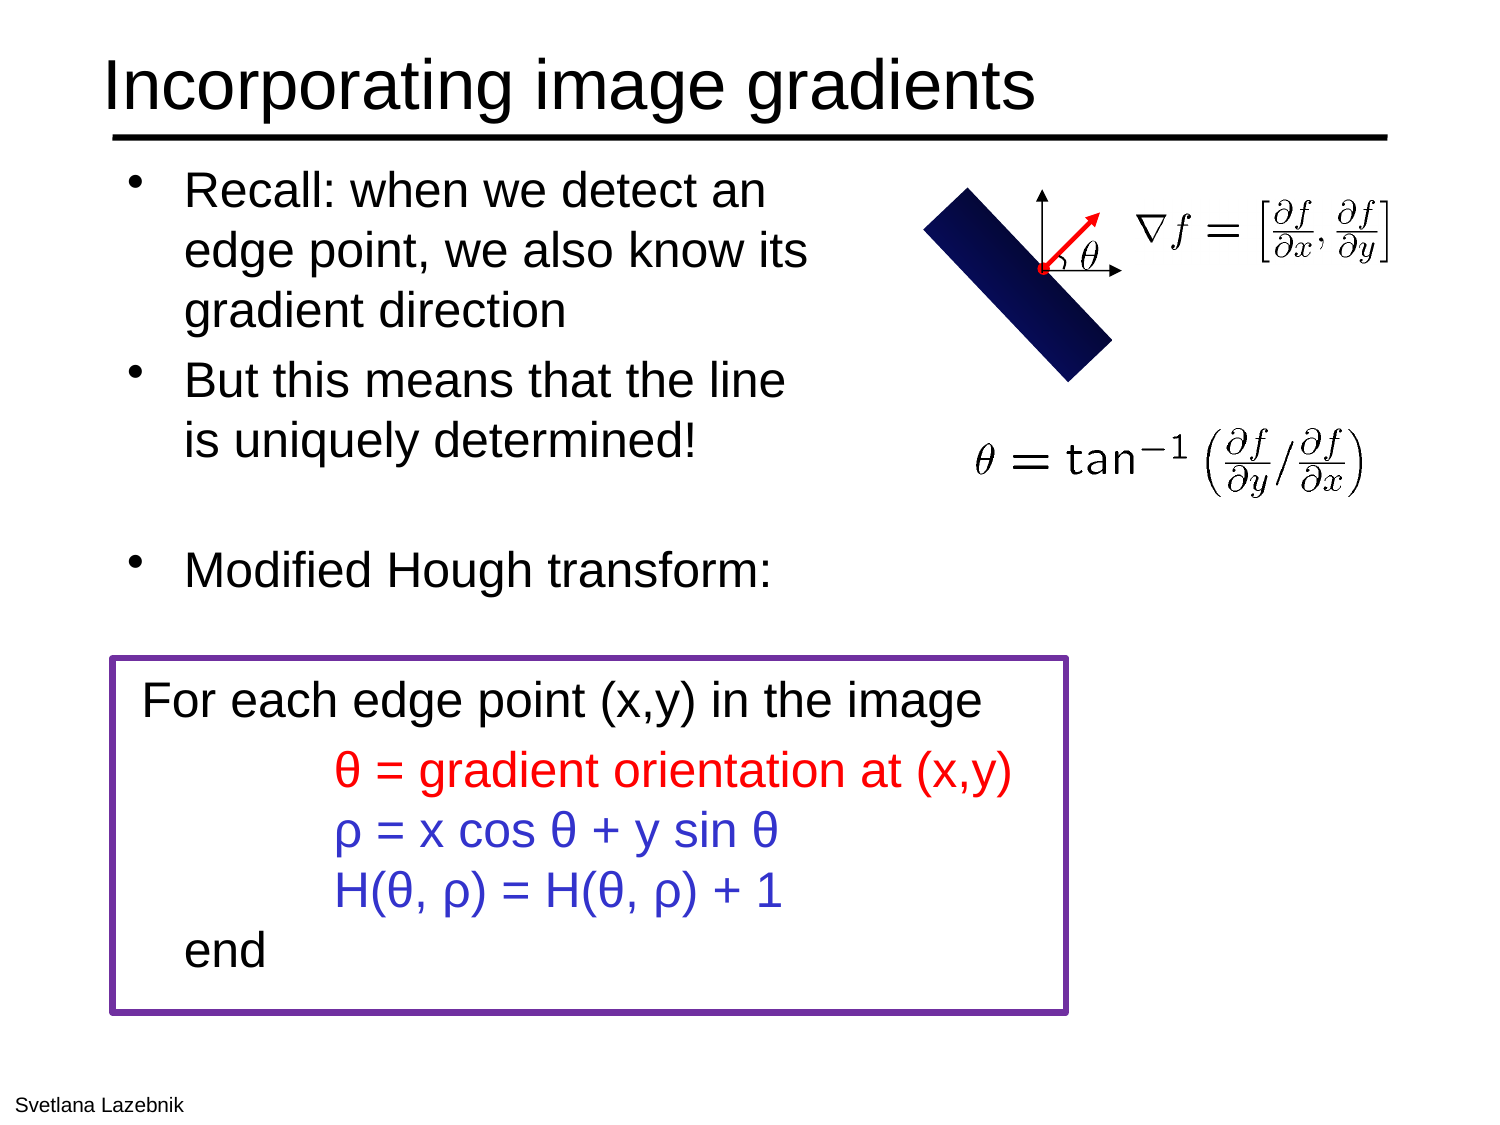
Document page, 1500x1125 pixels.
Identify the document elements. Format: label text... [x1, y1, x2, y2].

text_box [923, 187, 1113, 383]
text_box Svetlana Lazebnik [0, 1084, 300, 1124]
text_box [112, 658, 1066, 1013]
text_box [1037, 189, 1388, 276]
list Recall: when we detect an edge point, we also know its gradient direction But this means that the line is uniquely determined! Modified Hough transform: For each edge point (x,y) in the image θ = gradient orientation at (x,y) ρ = x cos θ + y sin θ H(θ, ρ) = H(θ, ρ) + 1 end [112, 149, 1388, 1013]
picture [974, 427, 1363, 501]
title Incorporating image gradients [87, 12, 1413, 151]
